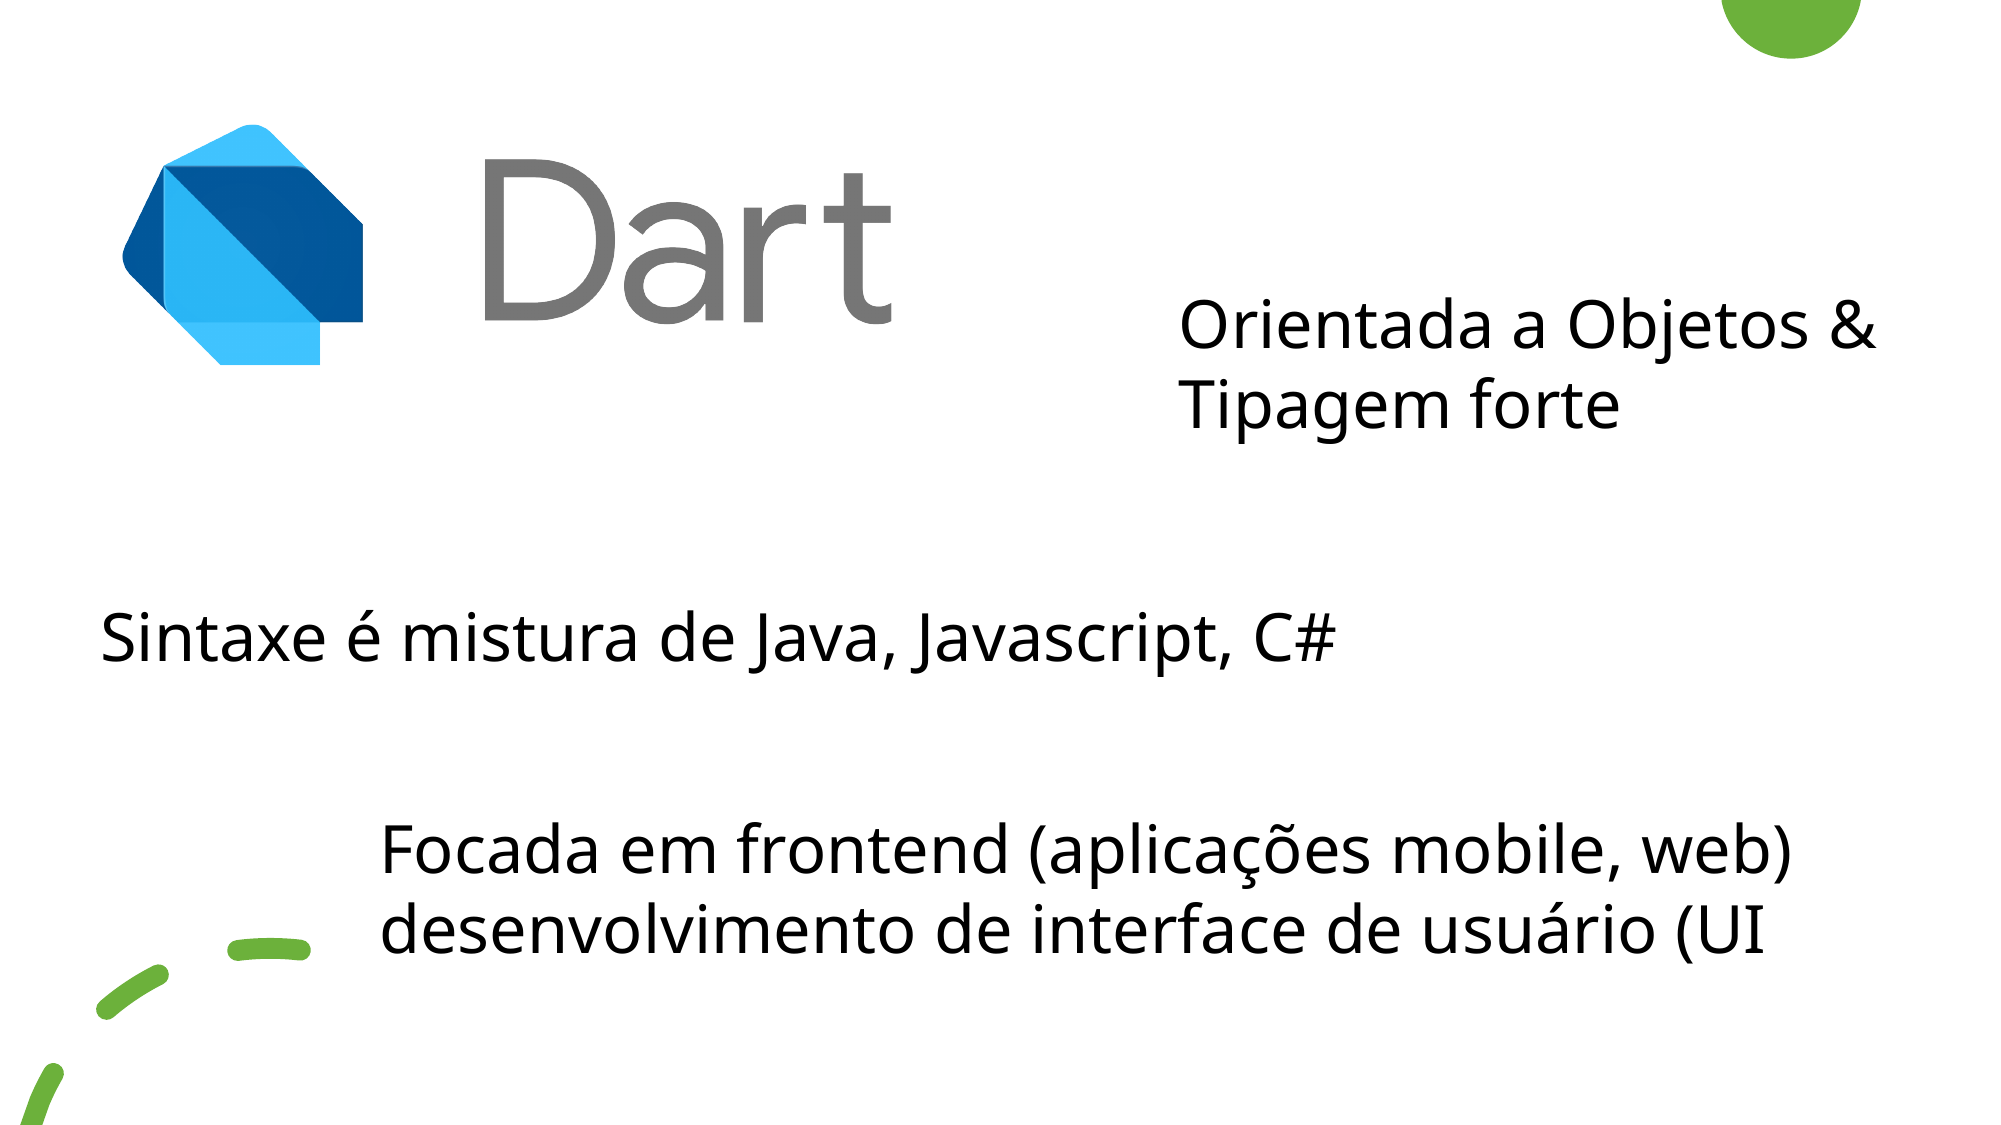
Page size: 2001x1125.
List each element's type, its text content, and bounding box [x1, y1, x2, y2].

text_box Focada em frontend (aplicações mobile, web) desenvolvimento de interface de usuário (UI [364, 799, 2000, 975]
picture [104, 19, 910, 472]
text_box Orientada a Objetos & Tipagem forte [1164, 274, 1896, 450]
text_box Sintaxe é mistura de Java, Javascript, C# [85, 587, 1572, 683]
